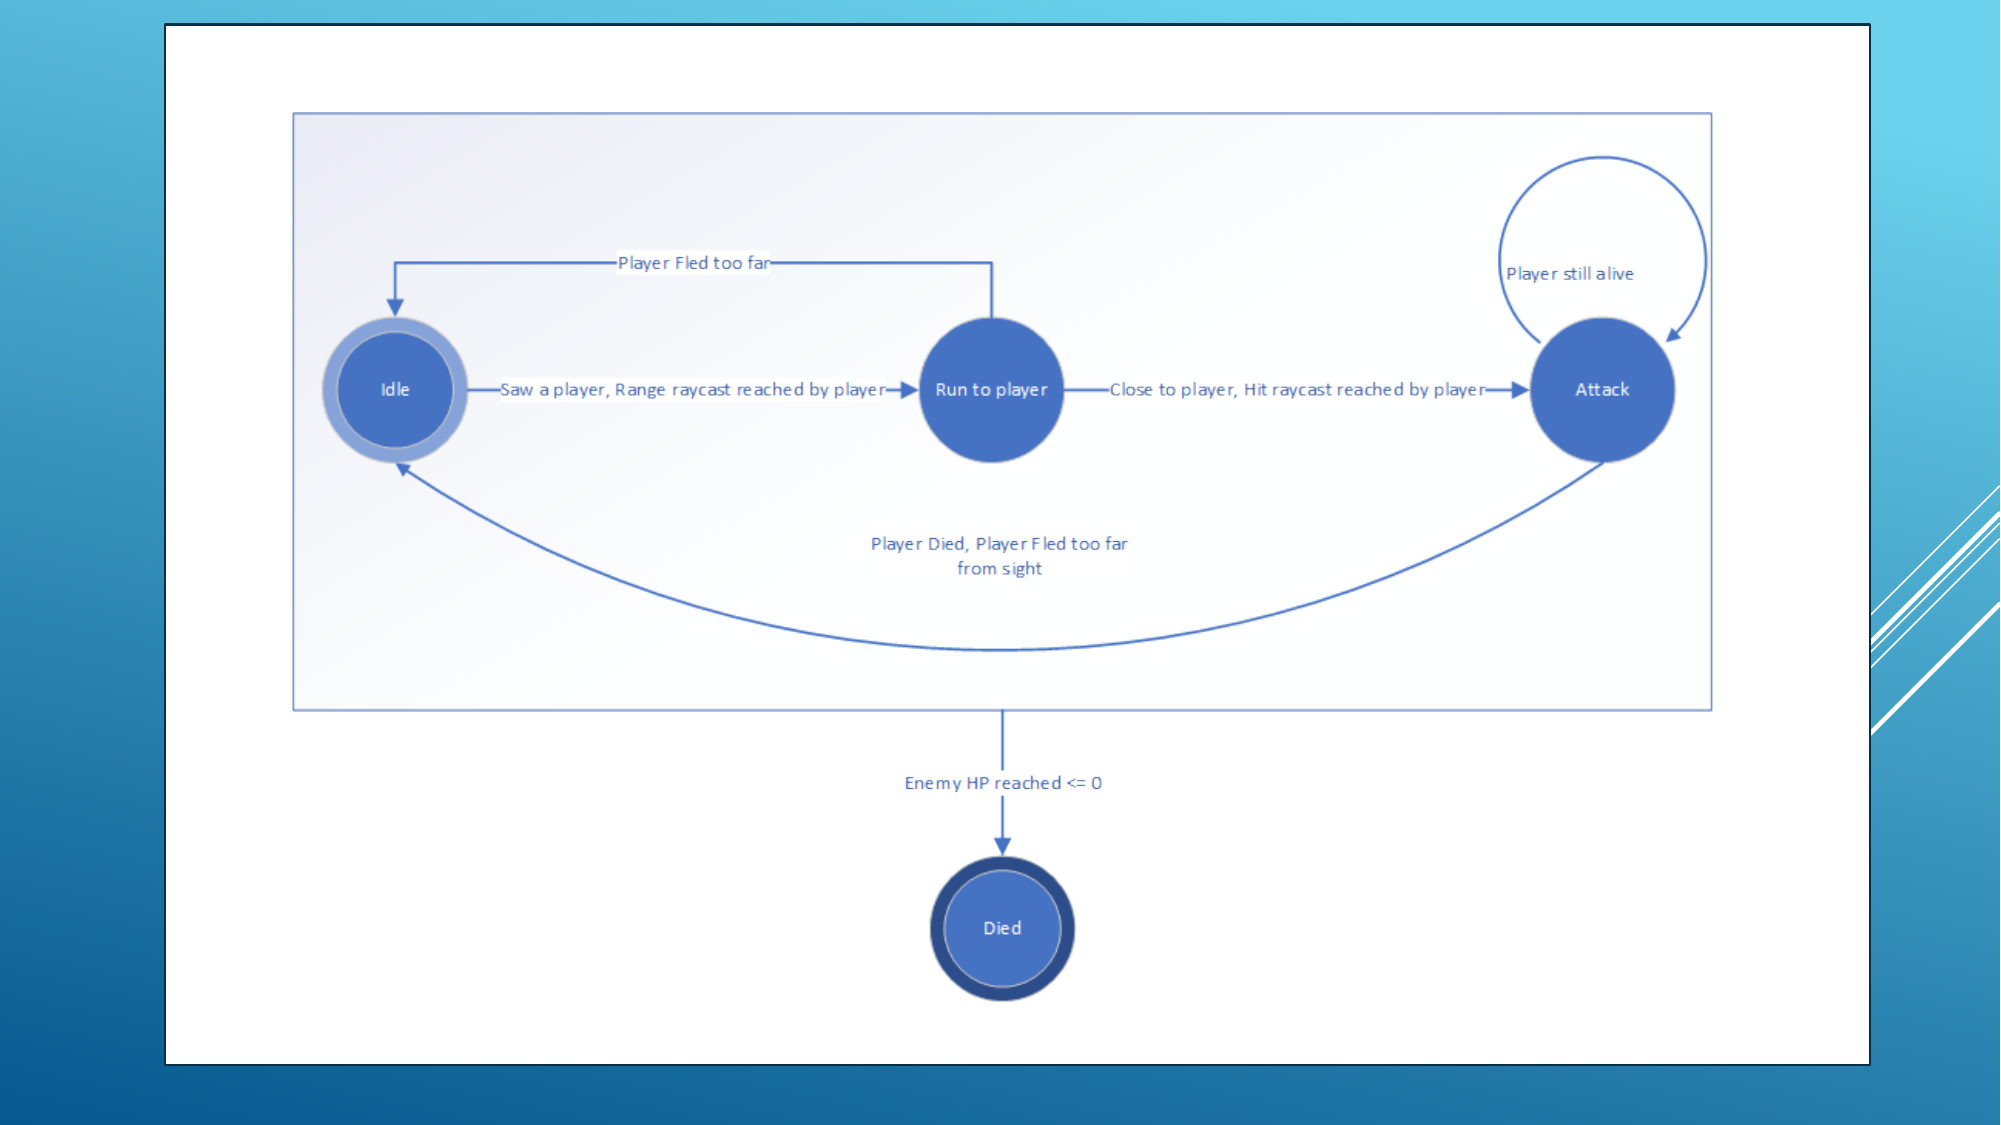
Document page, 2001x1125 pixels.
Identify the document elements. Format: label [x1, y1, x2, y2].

text_box [164, 23, 1871, 1066]
list [290, 112, 1716, 1004]
